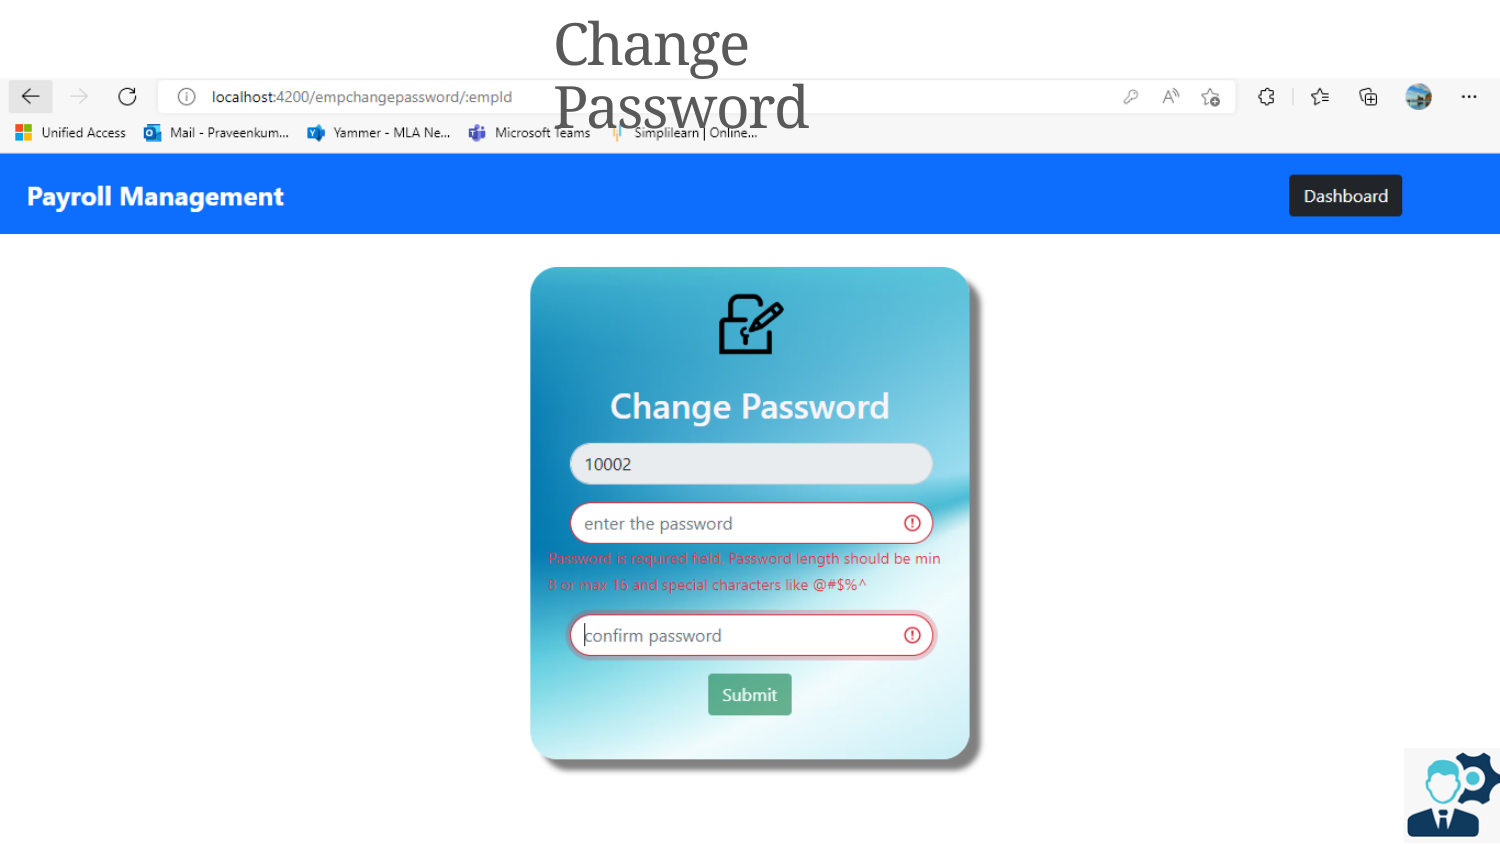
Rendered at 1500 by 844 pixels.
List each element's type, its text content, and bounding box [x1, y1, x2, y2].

title Change Password [538, 0, 962, 78]
picture [0, 78, 1500, 844]
